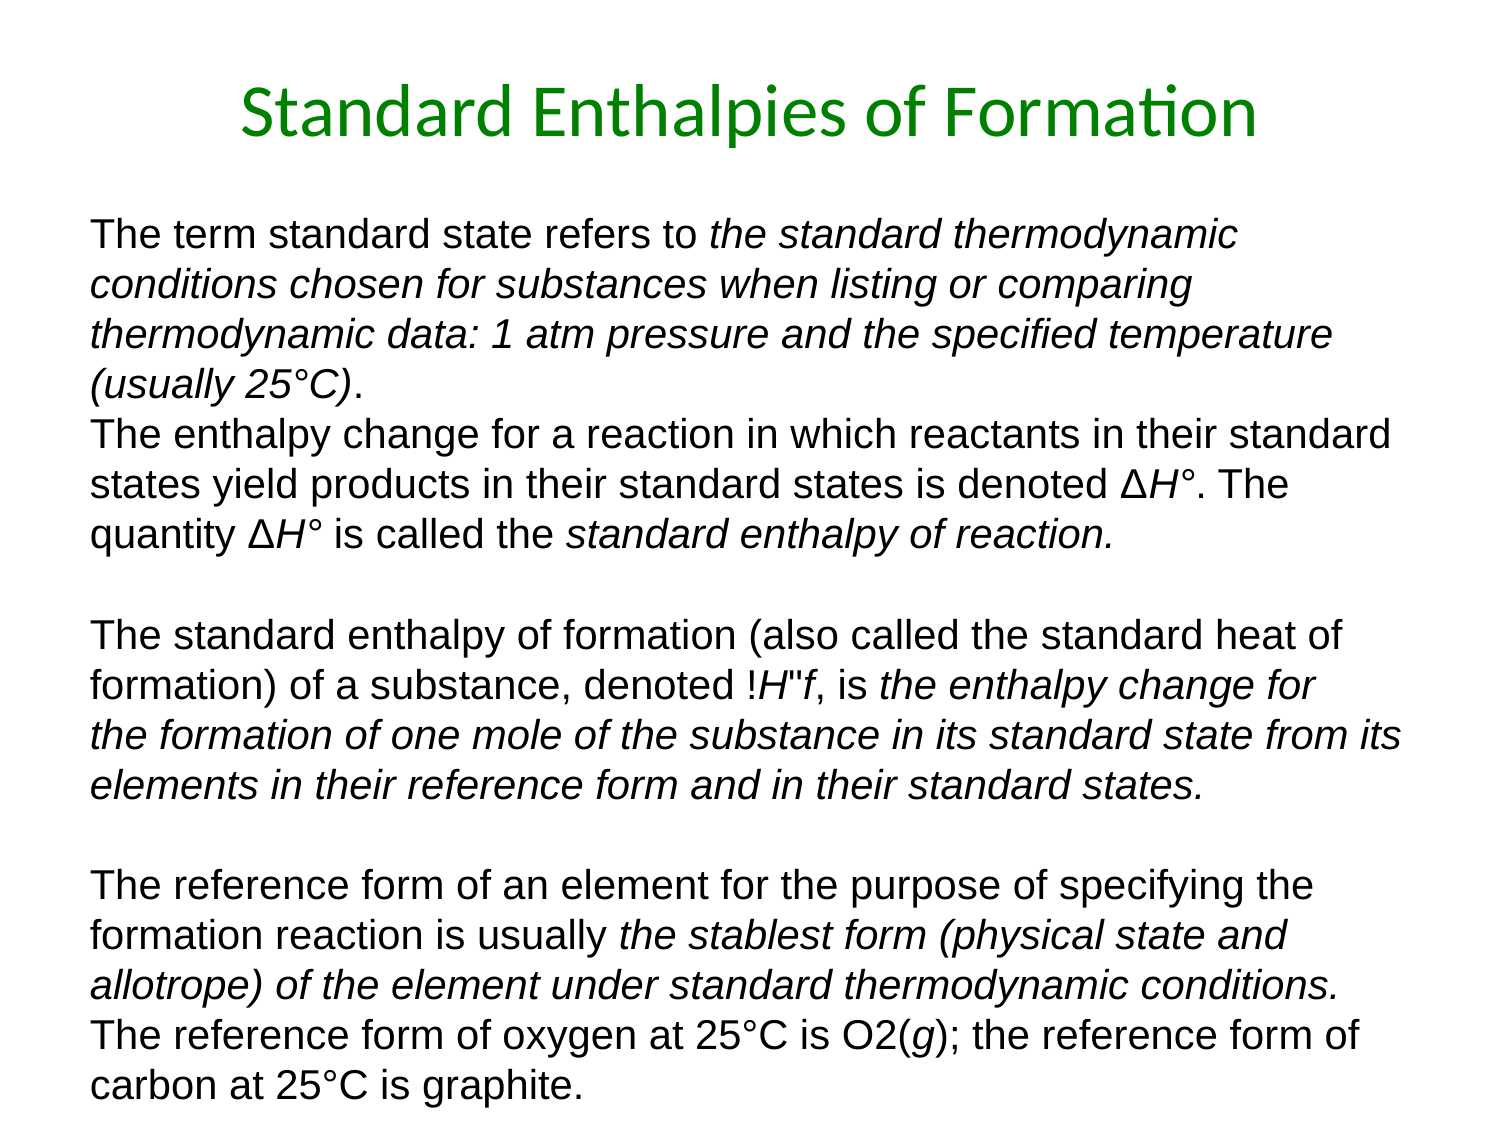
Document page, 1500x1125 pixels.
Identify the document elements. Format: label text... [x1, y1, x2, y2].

title Standard Enthalpies of Formation [75, 12, 1425, 199]
text_box The term standard state refers to the standard thermodynamic conditions chosen for substances when listing or comparing thermodynamic data: 1 atm pressure and the specified temperature (usually 25°C). The enthalpy change for a reaction in which reactants in their standard states yield products in their standard states is denoted ΔH°. The quantity ΔH° is called the standard enthalpy of reaction. The standard enthalpy of formation (also called the standard heat of formation) of a substance, denoted !H"f, is the enthalpy change for the formation of one mole of the substance in its standard state from its elements in their reference form and in their standard states. The reference form of an element for the purpose of specifying the formation reaction is usually the stablest form (physical state and allotrope) of the element under standard thermodynamic conditions. The reference form of oxygen at 25°C is O2(g); the reference form of carbon at 25°C is graphite. [74, 199, 1425, 1115]
